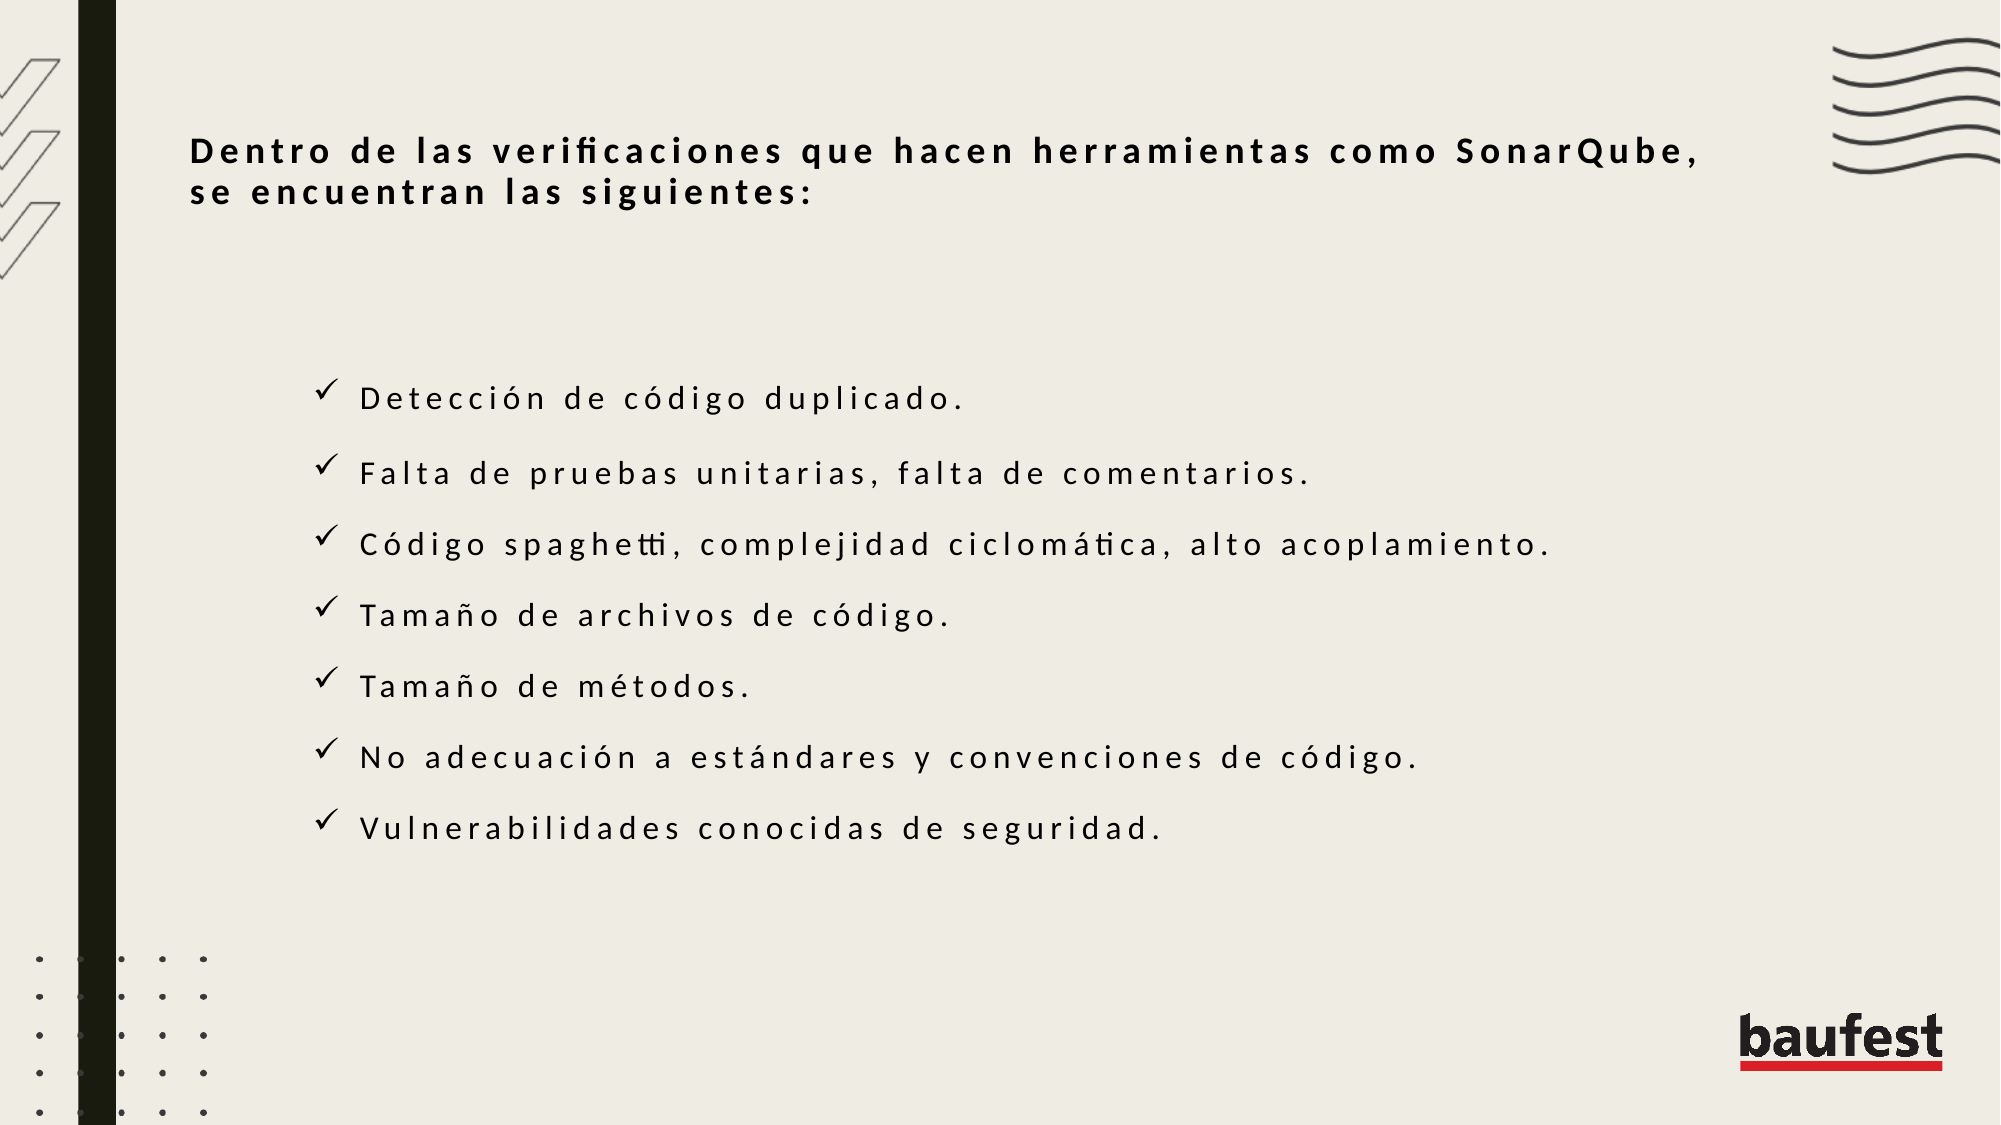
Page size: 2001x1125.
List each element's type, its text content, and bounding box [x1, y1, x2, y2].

text_box Detección de código duplicado. Falta de pruebas unitarias, falta de comentarios. Código spaghetti, complejidad ciclomática, alto acoplamiento. Tamaño de archivos de código. Tamaño de métodos. No adecuación a estándares y convenciones de código. Vulnerabilidades conocidas de seguridad. [297, 373, 1702, 1001]
picture [1740, 1013, 1943, 1078]
title Dentro de las verificaciones que hacen herramientas como SonarQube, se encuentran las siguientes: [174, 124, 1750, 269]
